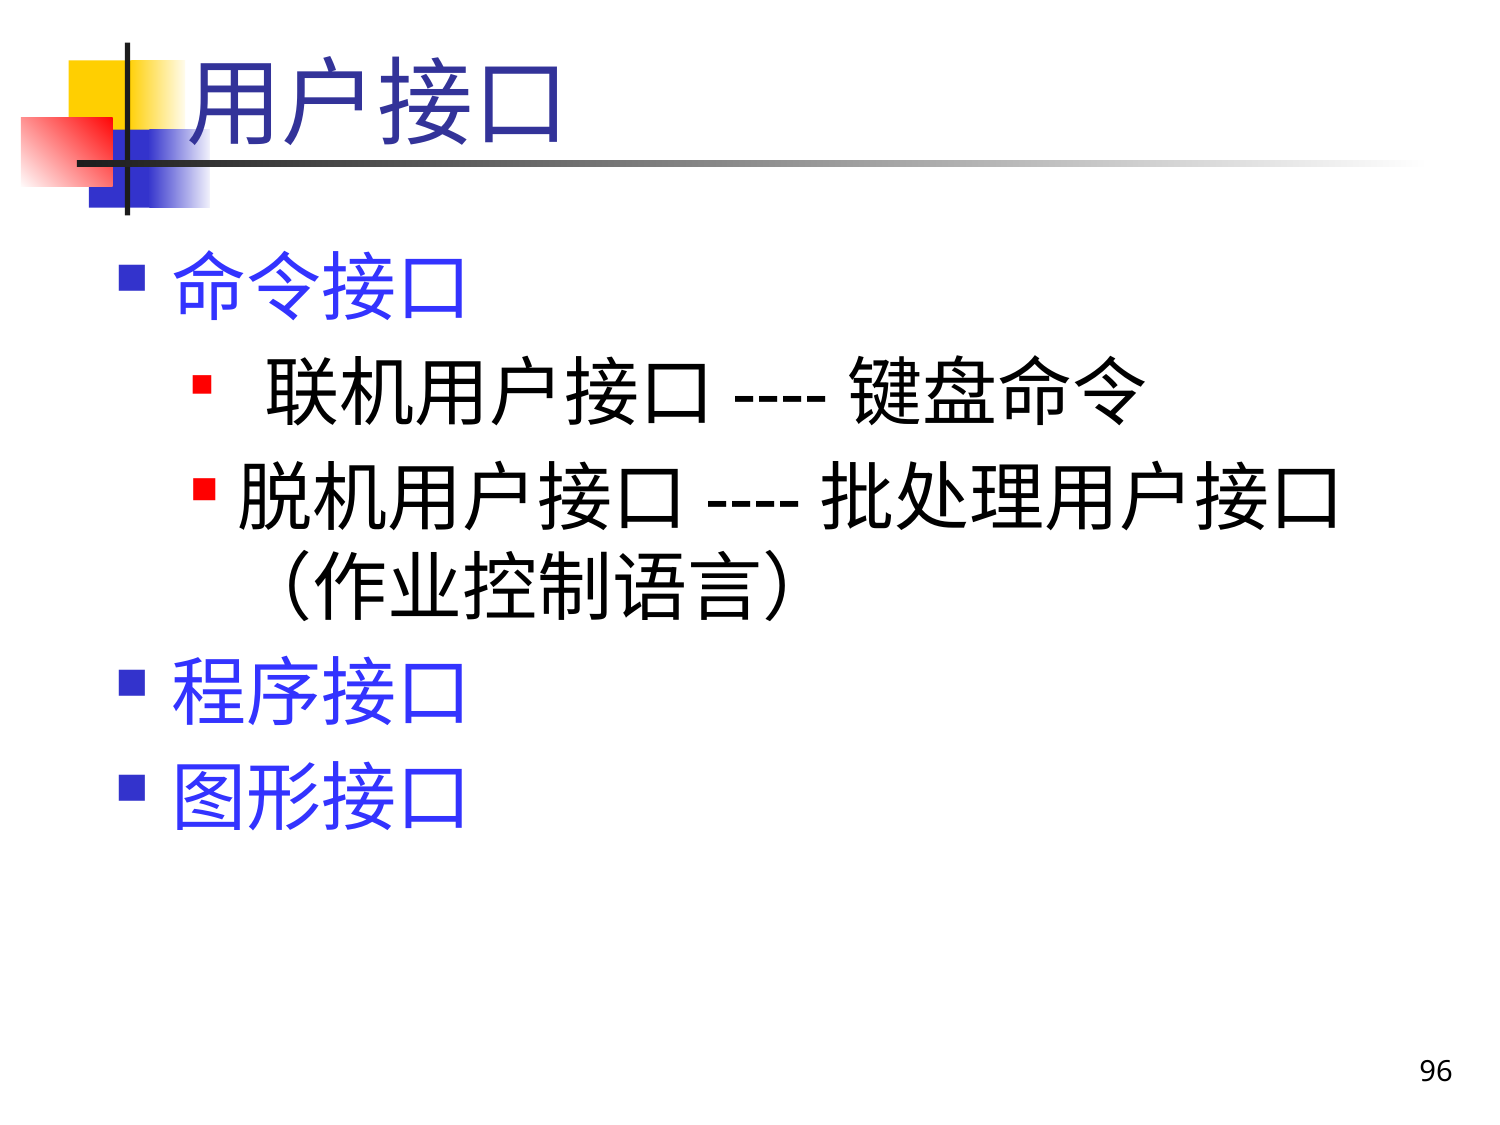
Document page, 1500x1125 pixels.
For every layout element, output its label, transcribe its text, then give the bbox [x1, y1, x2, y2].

list 命令接口 联机用户接口----键盘命令 脱机用户接口----批处理用户接口（作业控制语言） 程序接口 图形接口 [100, 231, 1423, 1000]
title 用户接口 [171, 19, 1388, 165]
slide_number 96 [1154, 1023, 1468, 1100]
